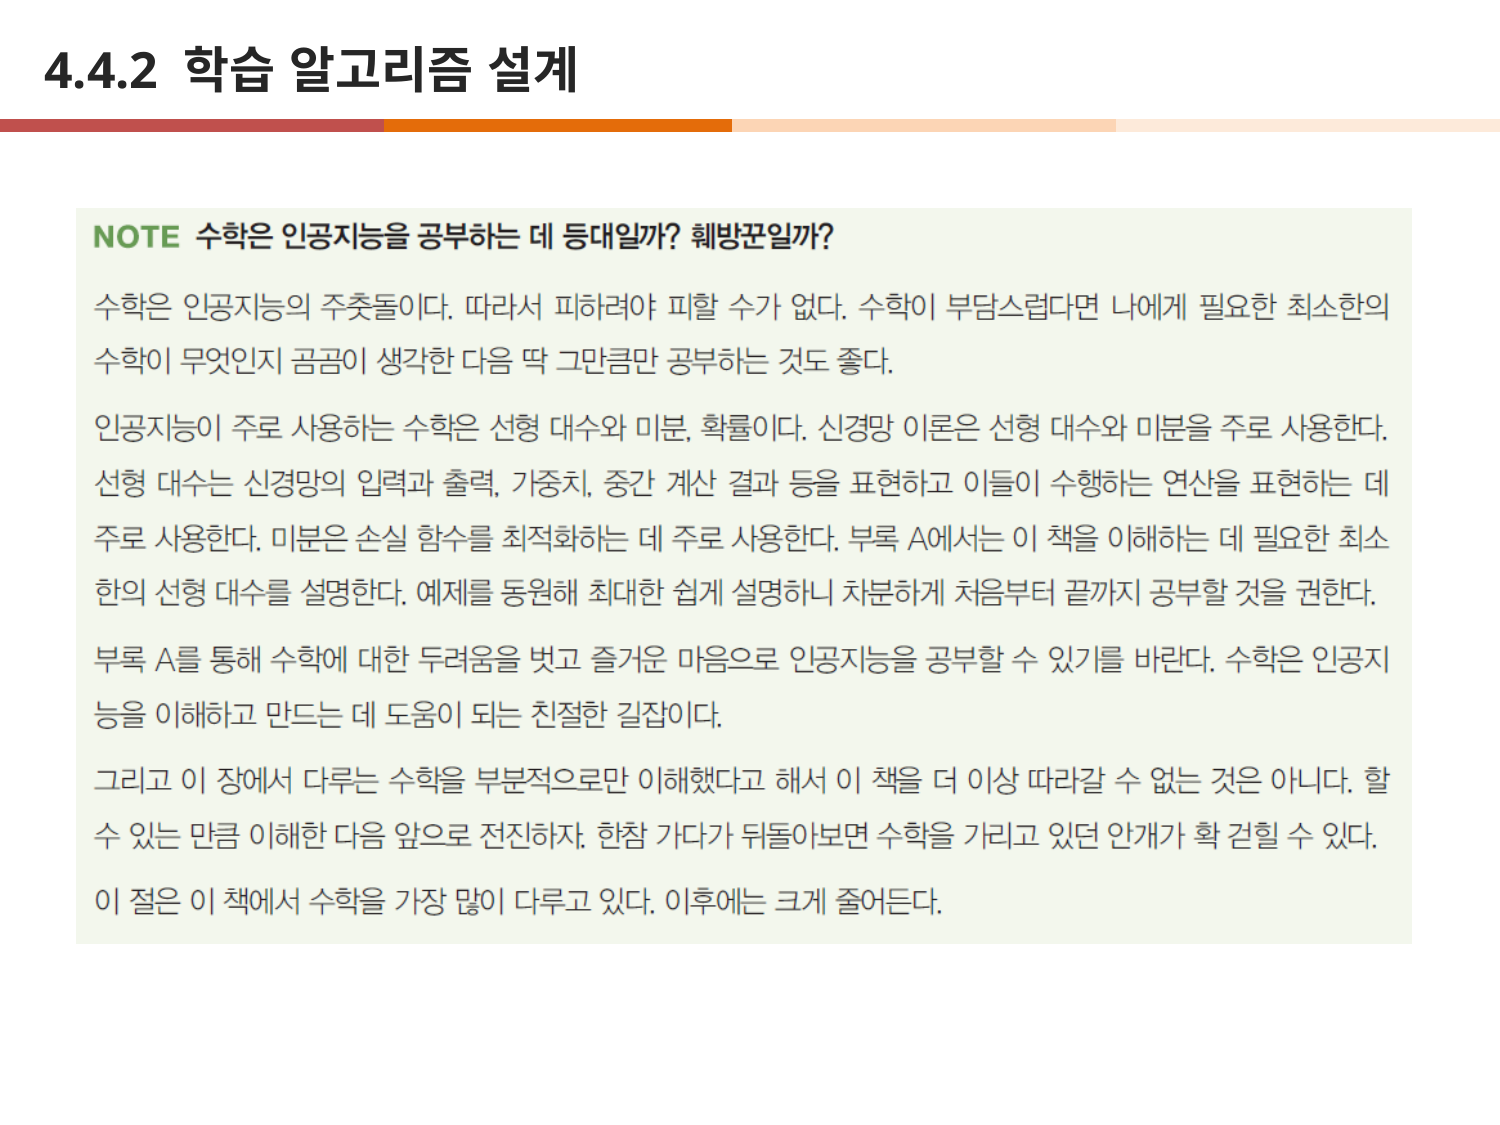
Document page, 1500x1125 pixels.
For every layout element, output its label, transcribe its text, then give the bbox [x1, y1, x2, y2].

picture [76, 207, 1412, 944]
title 4.4.2 학습 알고리즘 설계 [29, 23, 1270, 114]
